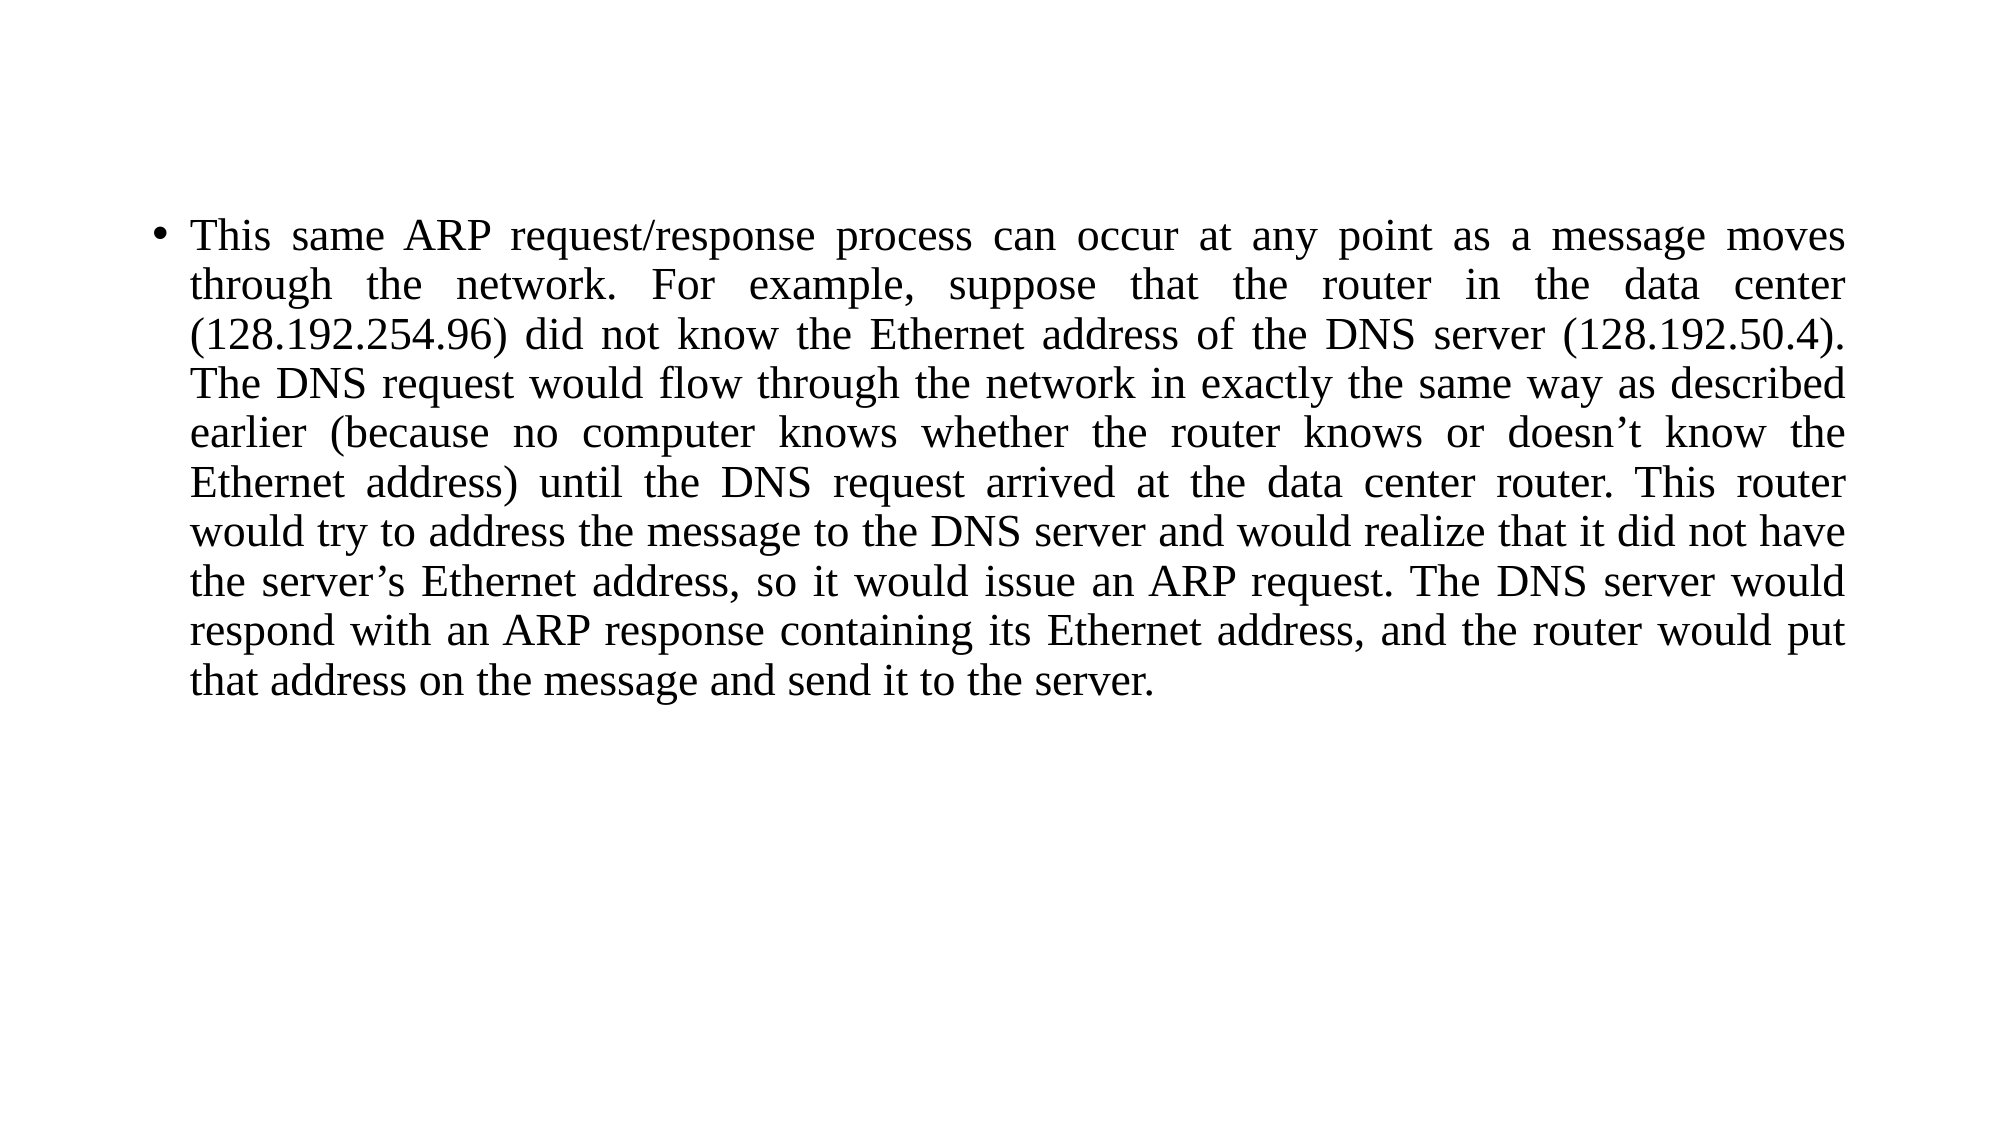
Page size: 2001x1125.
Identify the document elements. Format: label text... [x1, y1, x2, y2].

list This same ARP request/response process can occur at any point as a message moves through the network. For example, suppose that the router in the data center (128.192.254.96) did not know the Ethernet address of the DNS server (128.192.50.4). The DNS request would flow through the network in exactly the same way as described earlier (because no computer knows whether the router knows or doesn’t know the Ethernet address) until the DNS request arrived at the data center router. This router would try to address the message to the DNS server and would realize that it did not have the server’s Ethernet address, so it would issue an ARP request. The DNS server would respond with an ARP response containing its Ethernet address, and the router would put that address on the message and send it to the server. [137, 203, 1863, 1014]
